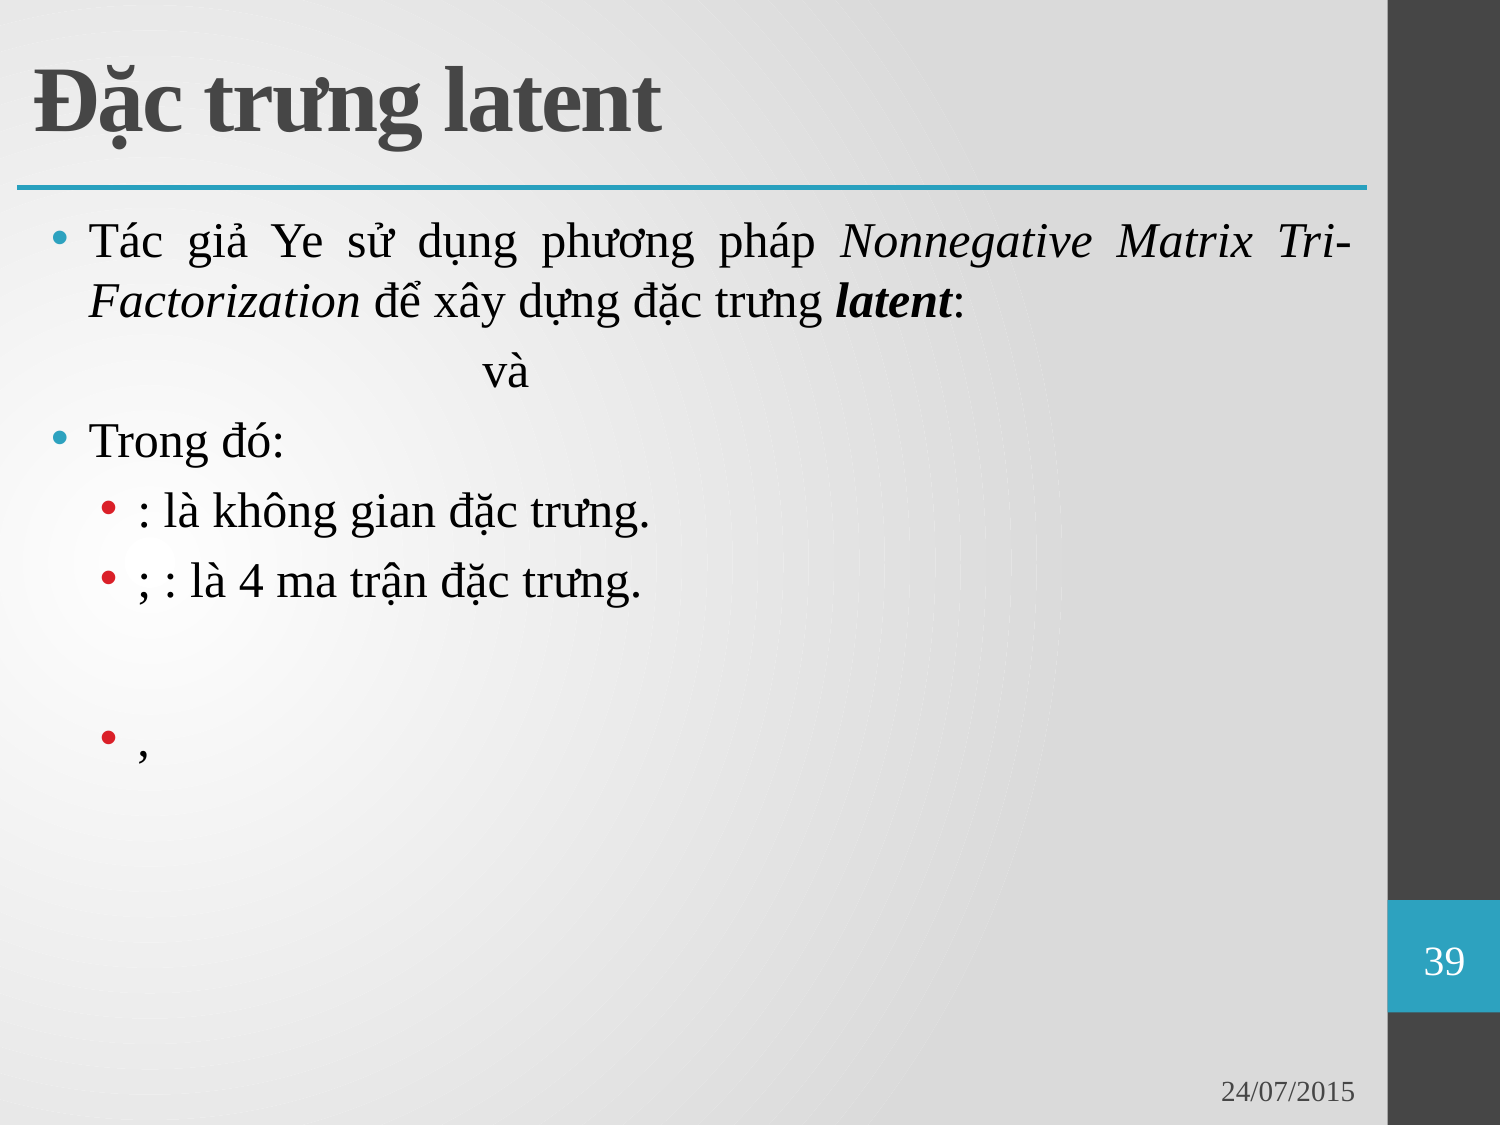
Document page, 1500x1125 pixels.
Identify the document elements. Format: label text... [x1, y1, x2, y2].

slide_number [970, 1059, 1371, 1120]
title Đặc trưng latent [17, 0, 1368, 188]
slide_number 39 [1397, 925, 1492, 994]
